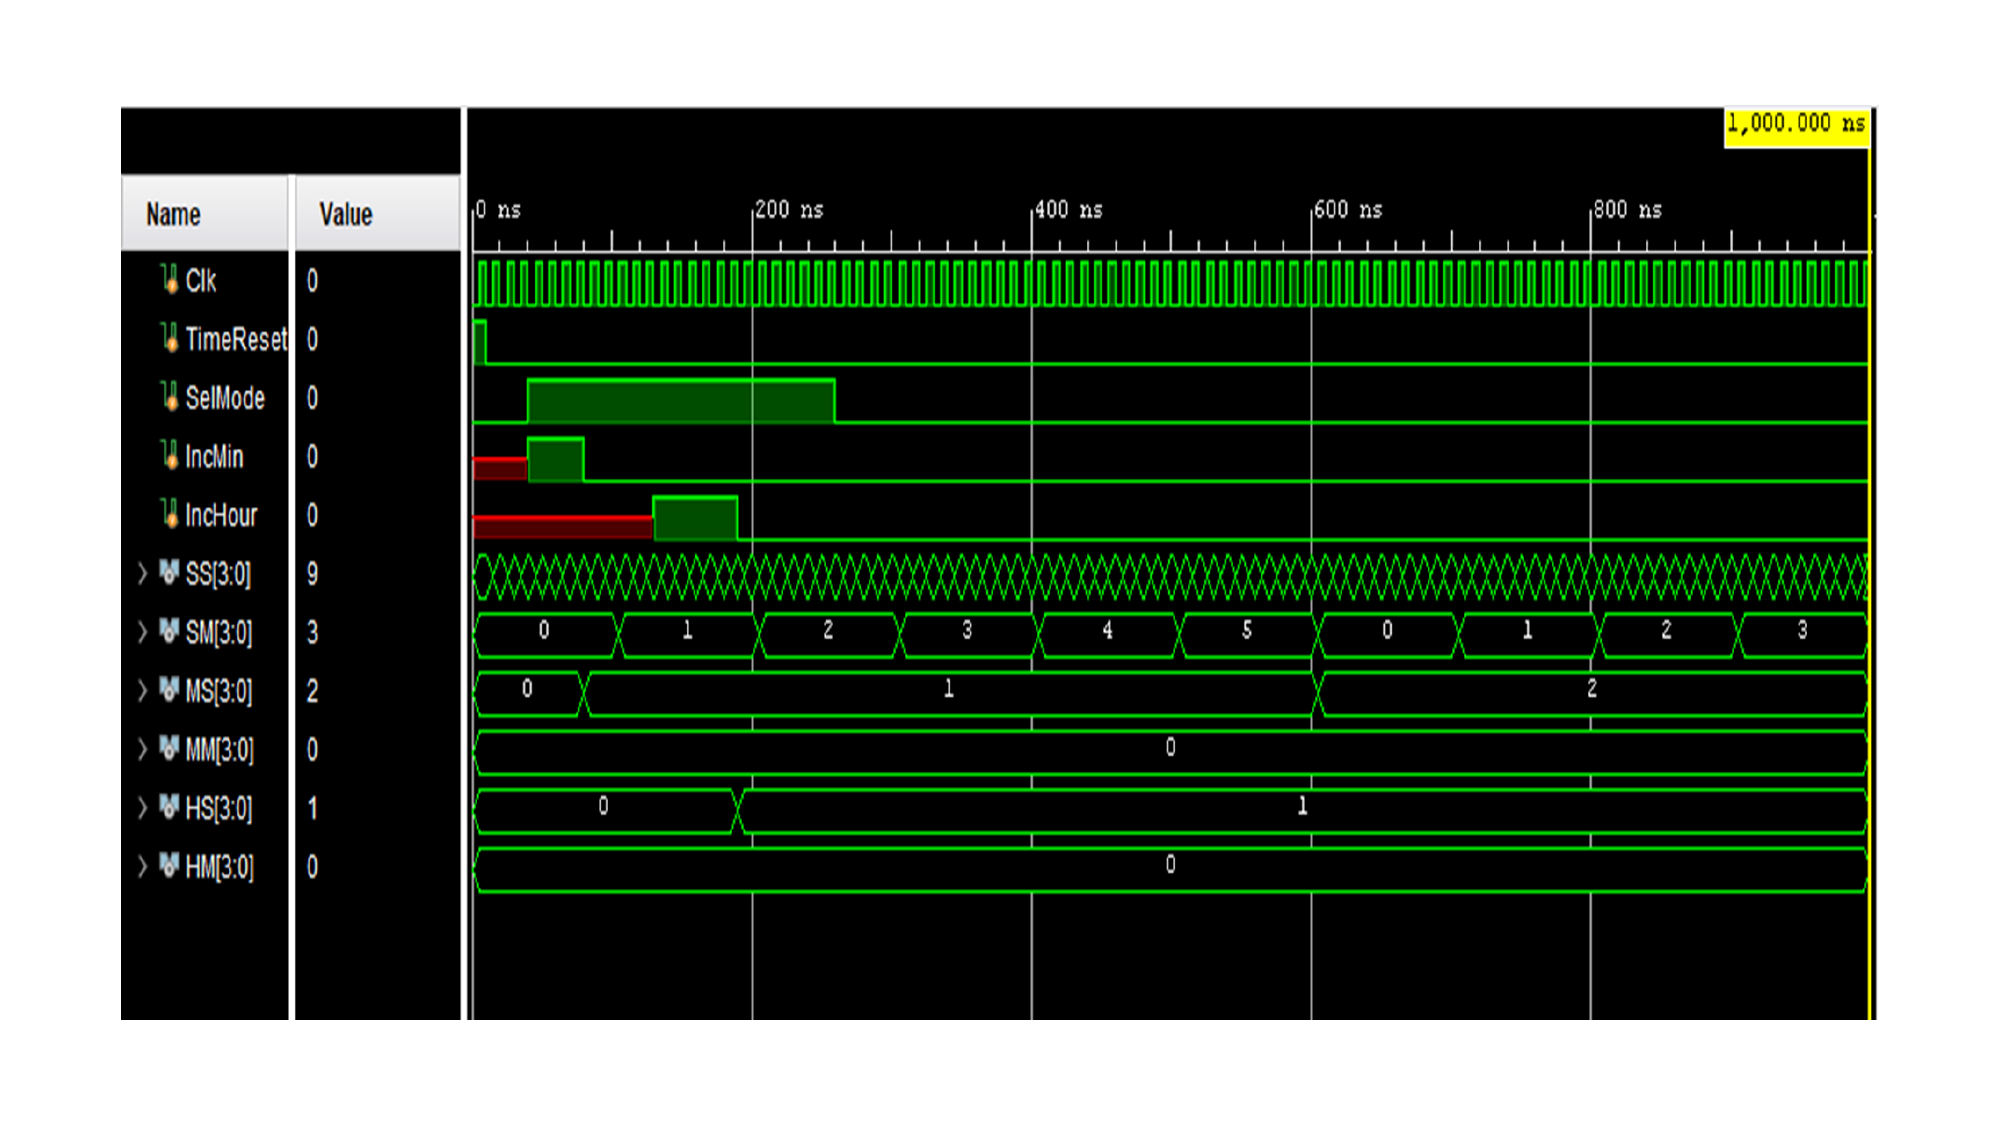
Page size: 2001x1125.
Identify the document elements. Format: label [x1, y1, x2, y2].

list [121, 105, 1879, 1020]
